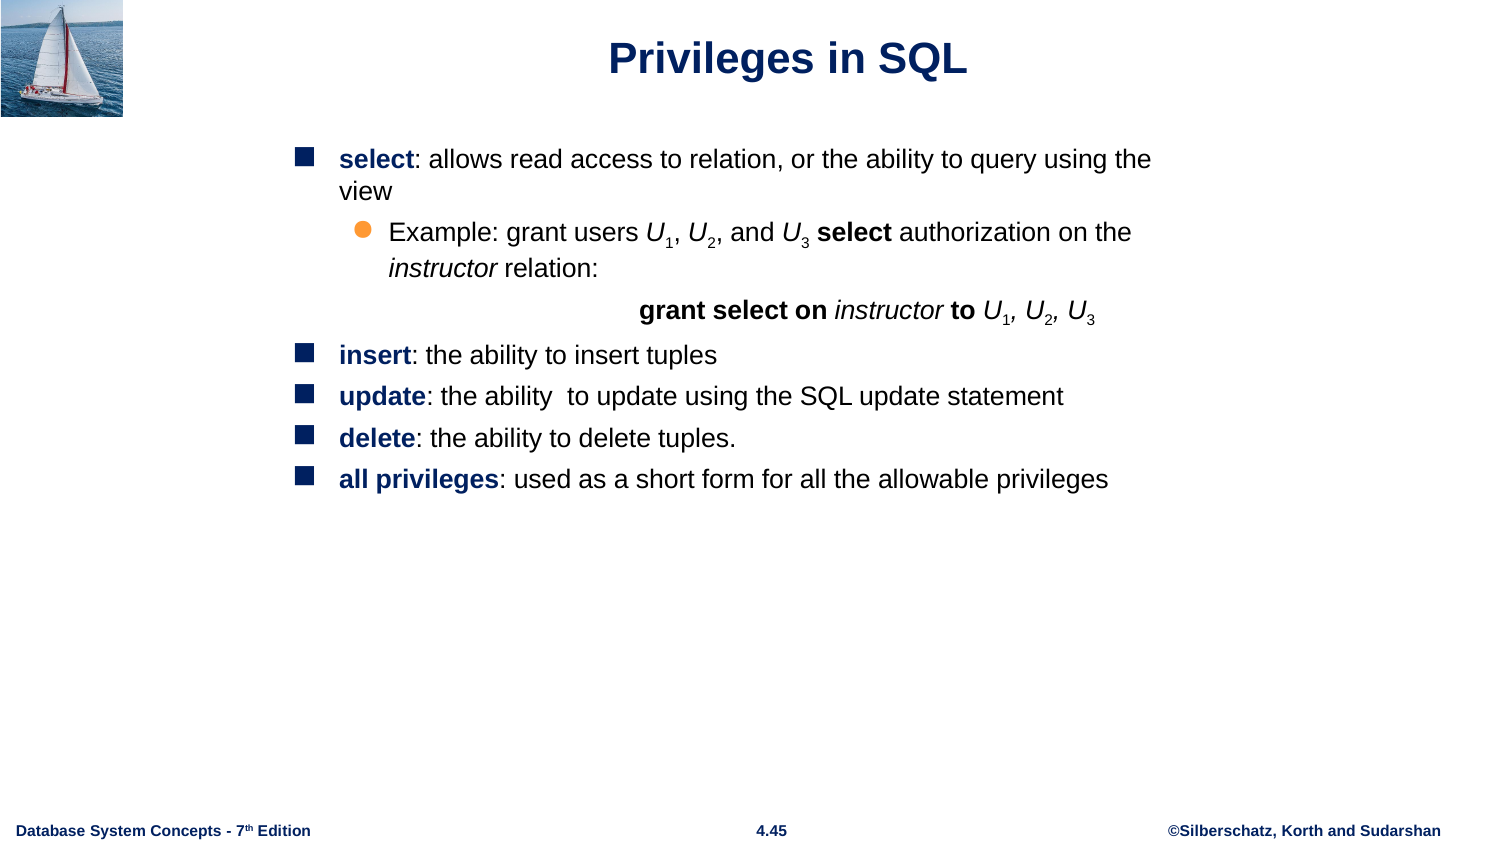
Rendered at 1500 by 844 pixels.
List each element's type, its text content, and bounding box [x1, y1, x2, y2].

title Privileges in SQL [125, 14, 1452, 90]
list select: allows read access to relation, or the ability to query using the view Example: grant users U1, U2, and U3 select authorization on the instructor relation: grant select on instructor to U1, U2, U3 insert: the ability to insert tuples update: the ability to update using the SQL update statement delete: the ability to delete tuples. all privileges: used as a short form for all the allowable privileges [282, 134, 1184, 738]
picture [0, 0, 123, 117]
